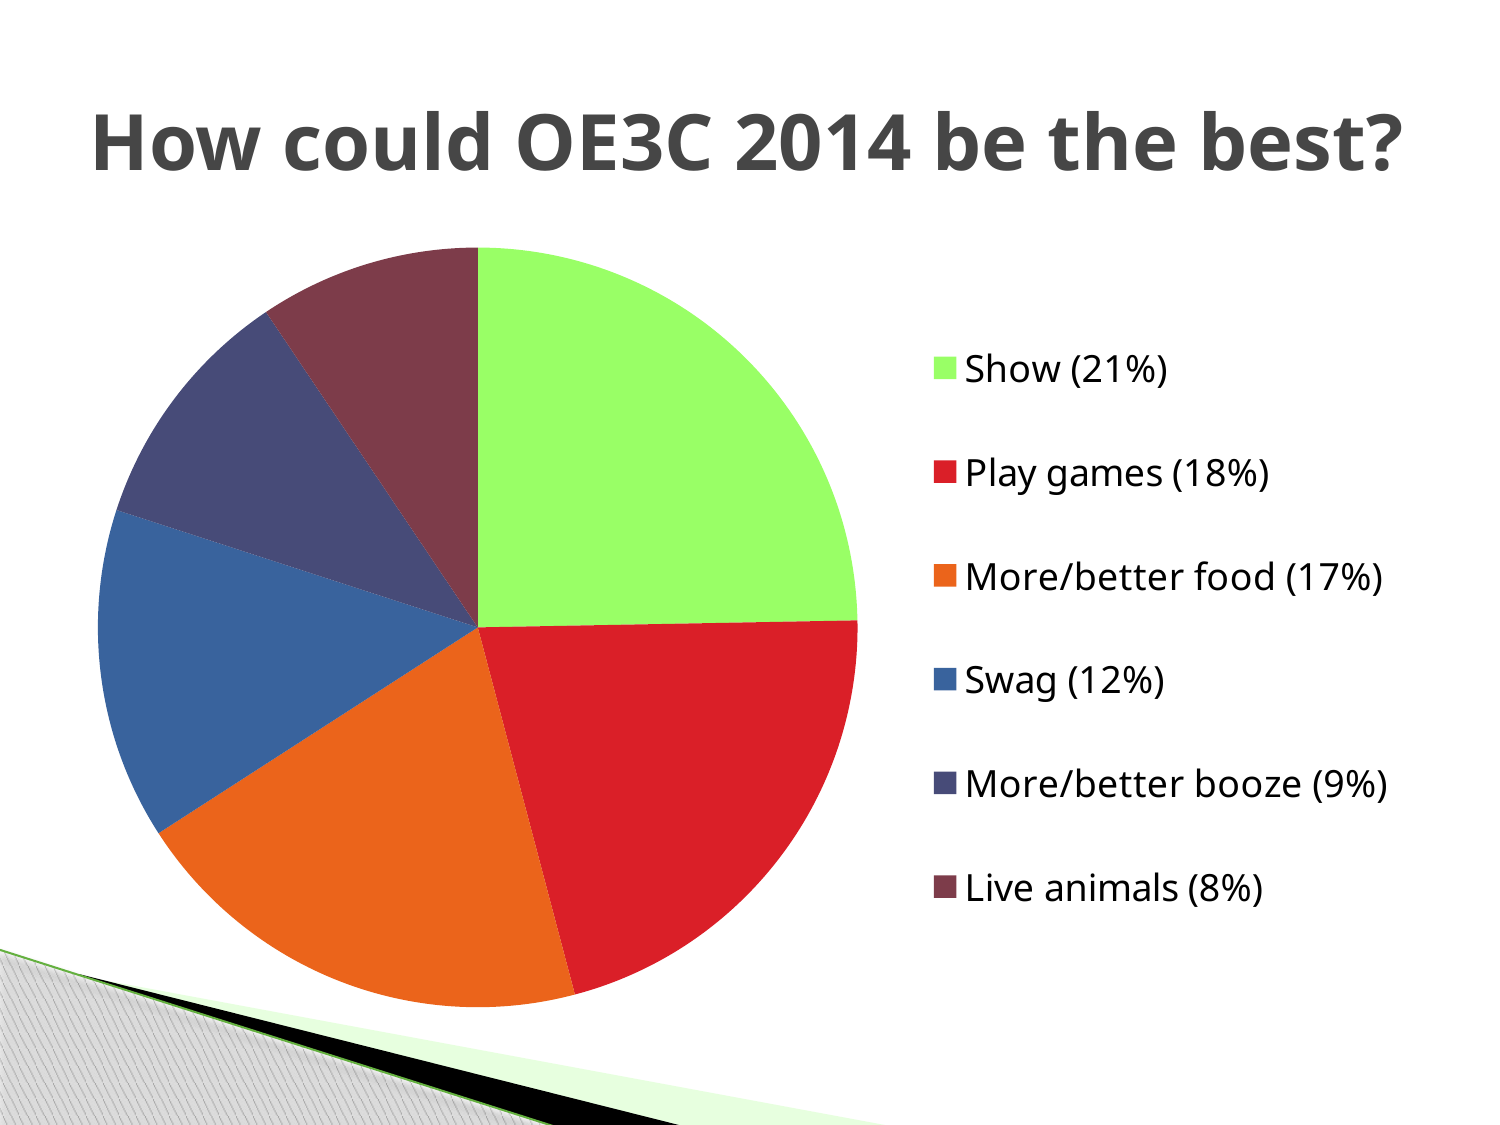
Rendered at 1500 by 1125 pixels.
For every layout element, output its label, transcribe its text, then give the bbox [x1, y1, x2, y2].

chart [0, 231, 1448, 1024]
title How could OE3C 2014 be the best? [75, 45, 1425, 231]
